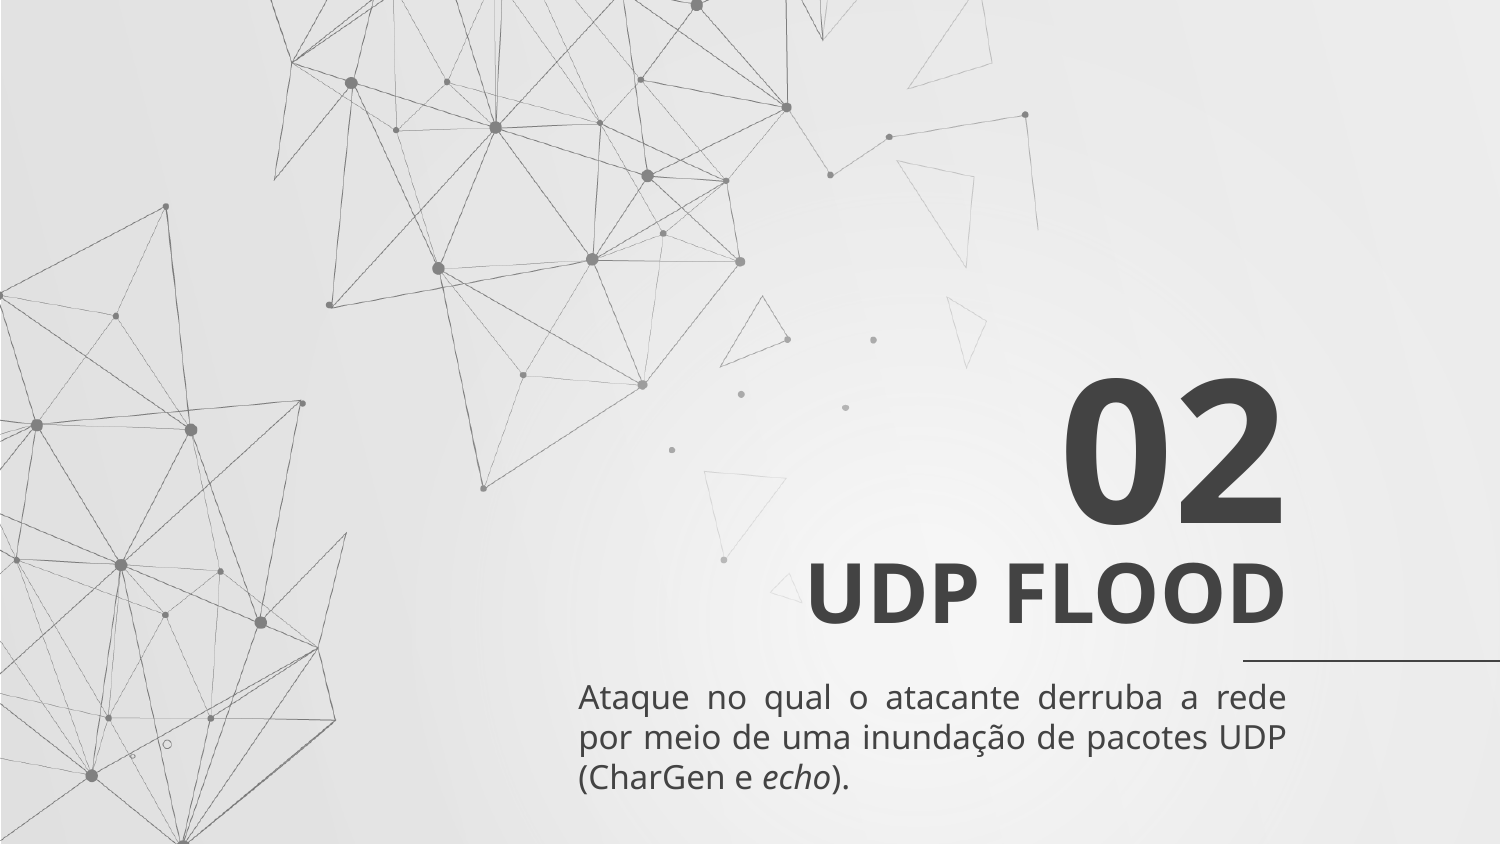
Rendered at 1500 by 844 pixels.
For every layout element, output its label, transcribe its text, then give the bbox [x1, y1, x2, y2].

title 02 [814, 381, 1304, 505]
title UDP FLOOD [450, 432, 1304, 748]
subtitle Ataque no qual o atacante derruba a rede por meio de uma inundação de pacotes UDP (CharGen e echo). [563, 661, 1303, 778]
picture [0, 0, 1500, 844]
